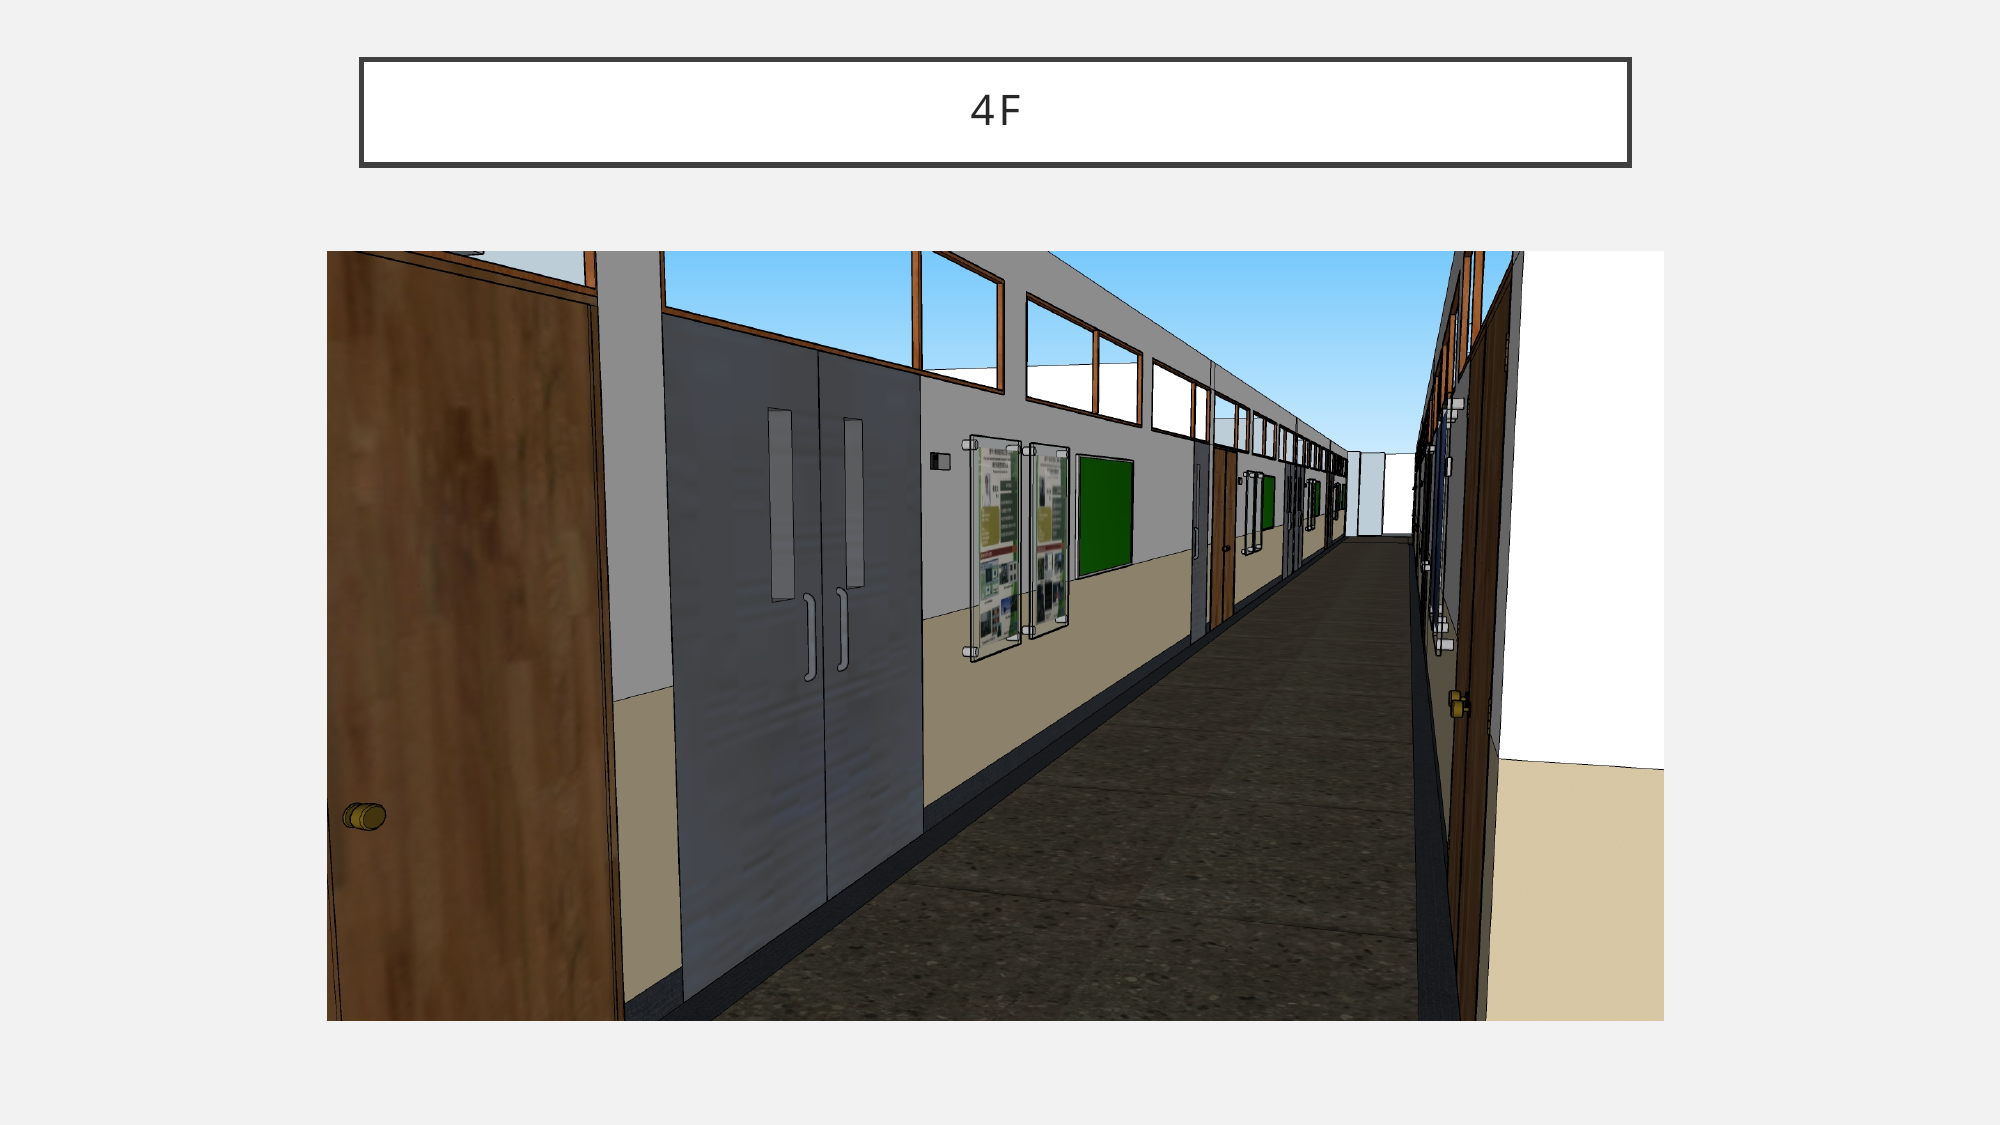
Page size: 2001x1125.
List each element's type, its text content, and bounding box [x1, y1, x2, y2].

picture [327, 251, 1664, 1021]
title 4F [359, 57, 1632, 168]
